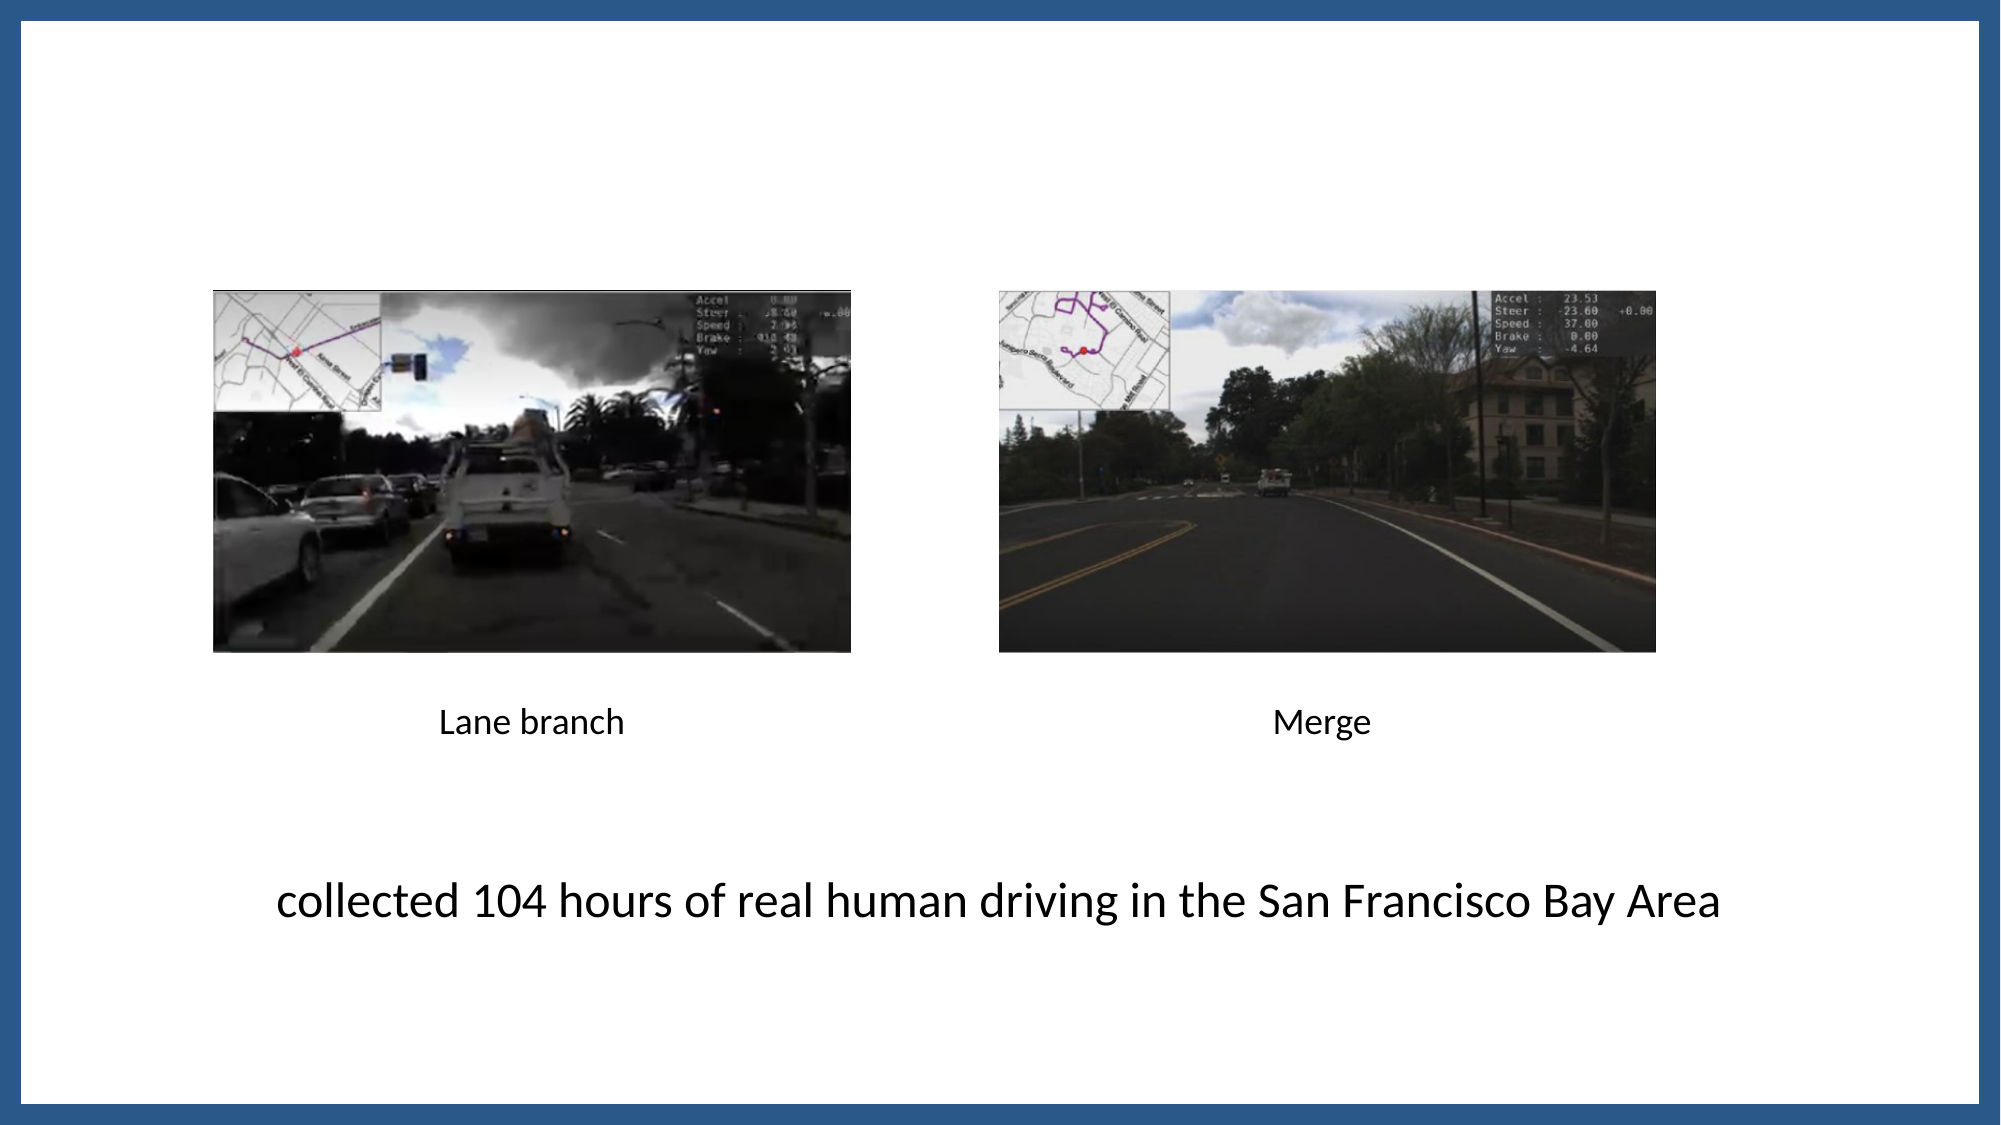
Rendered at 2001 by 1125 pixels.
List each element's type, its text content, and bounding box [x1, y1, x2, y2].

text_box collected 104 hours of real human driving in the San Francisco Bay Area [261, 859, 1739, 935]
text_box Lane branch [424, 689, 641, 749]
picture [999, 289, 1656, 653]
text_box Merge [1257, 689, 1387, 749]
picture [213, 289, 852, 653]
